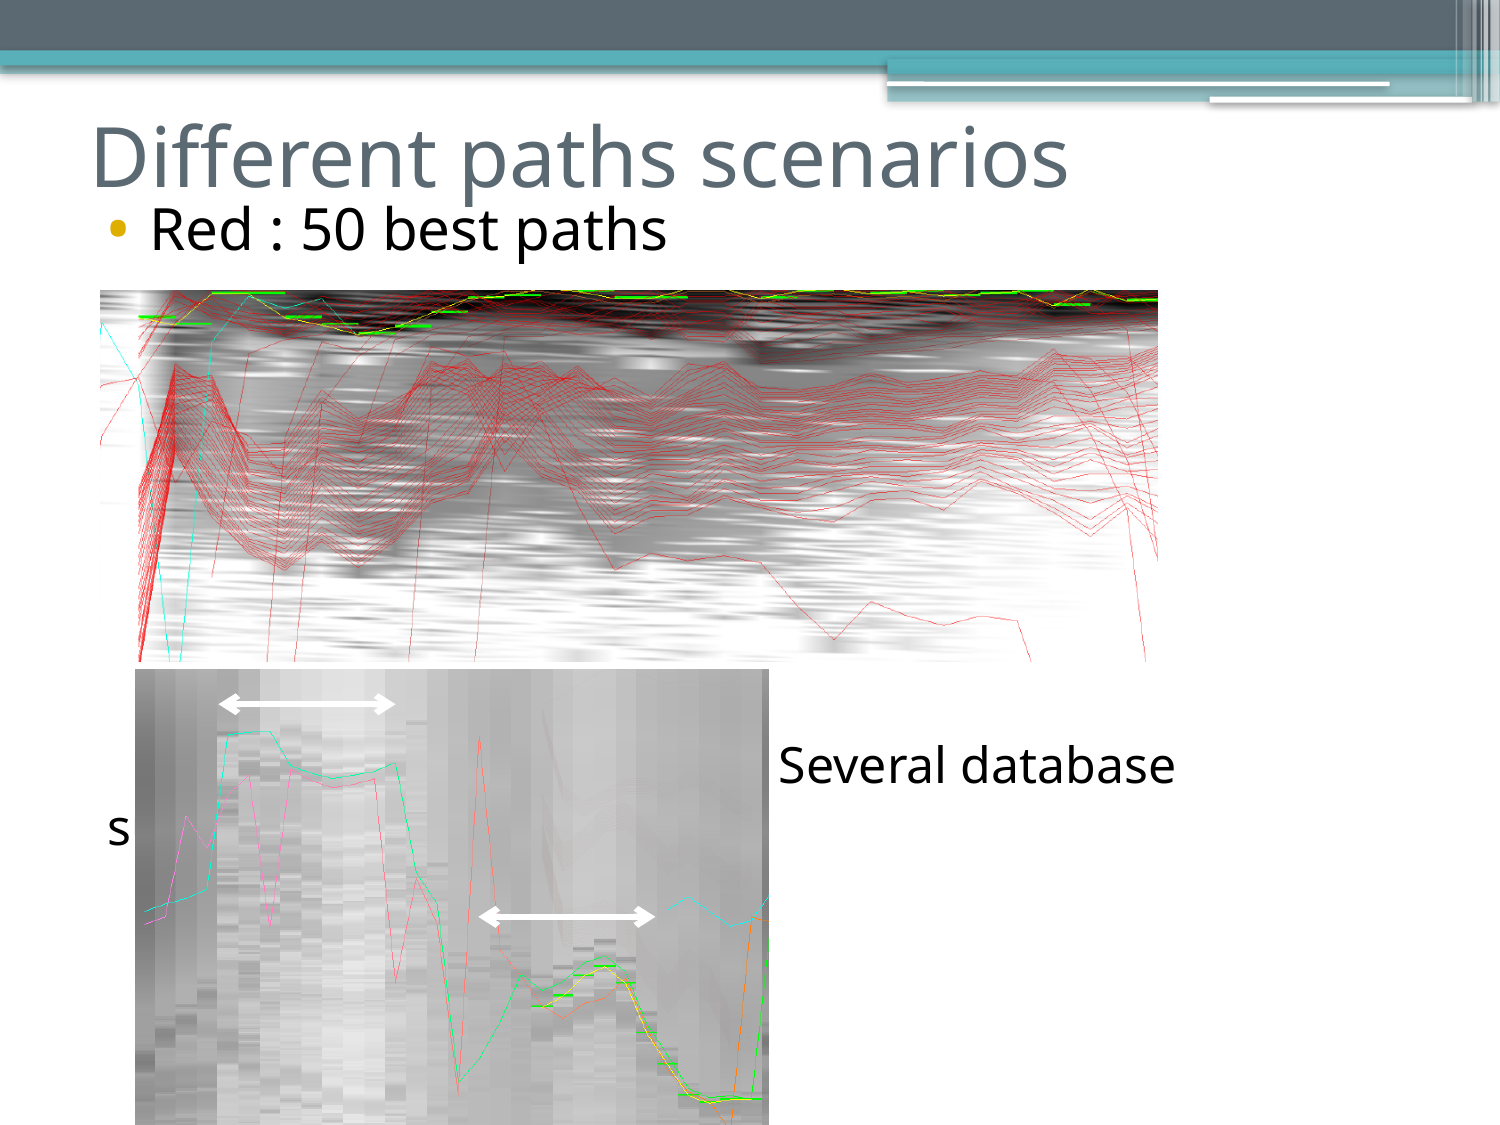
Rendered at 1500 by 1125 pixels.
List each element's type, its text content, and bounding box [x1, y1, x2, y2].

picture [135, 669, 769, 1125]
picture [100, 290, 1158, 662]
list Red : 50 best paths Several database submotions [75, 184, 1425, 894]
title Different paths scenarios [75, 66, 1425, 184]
